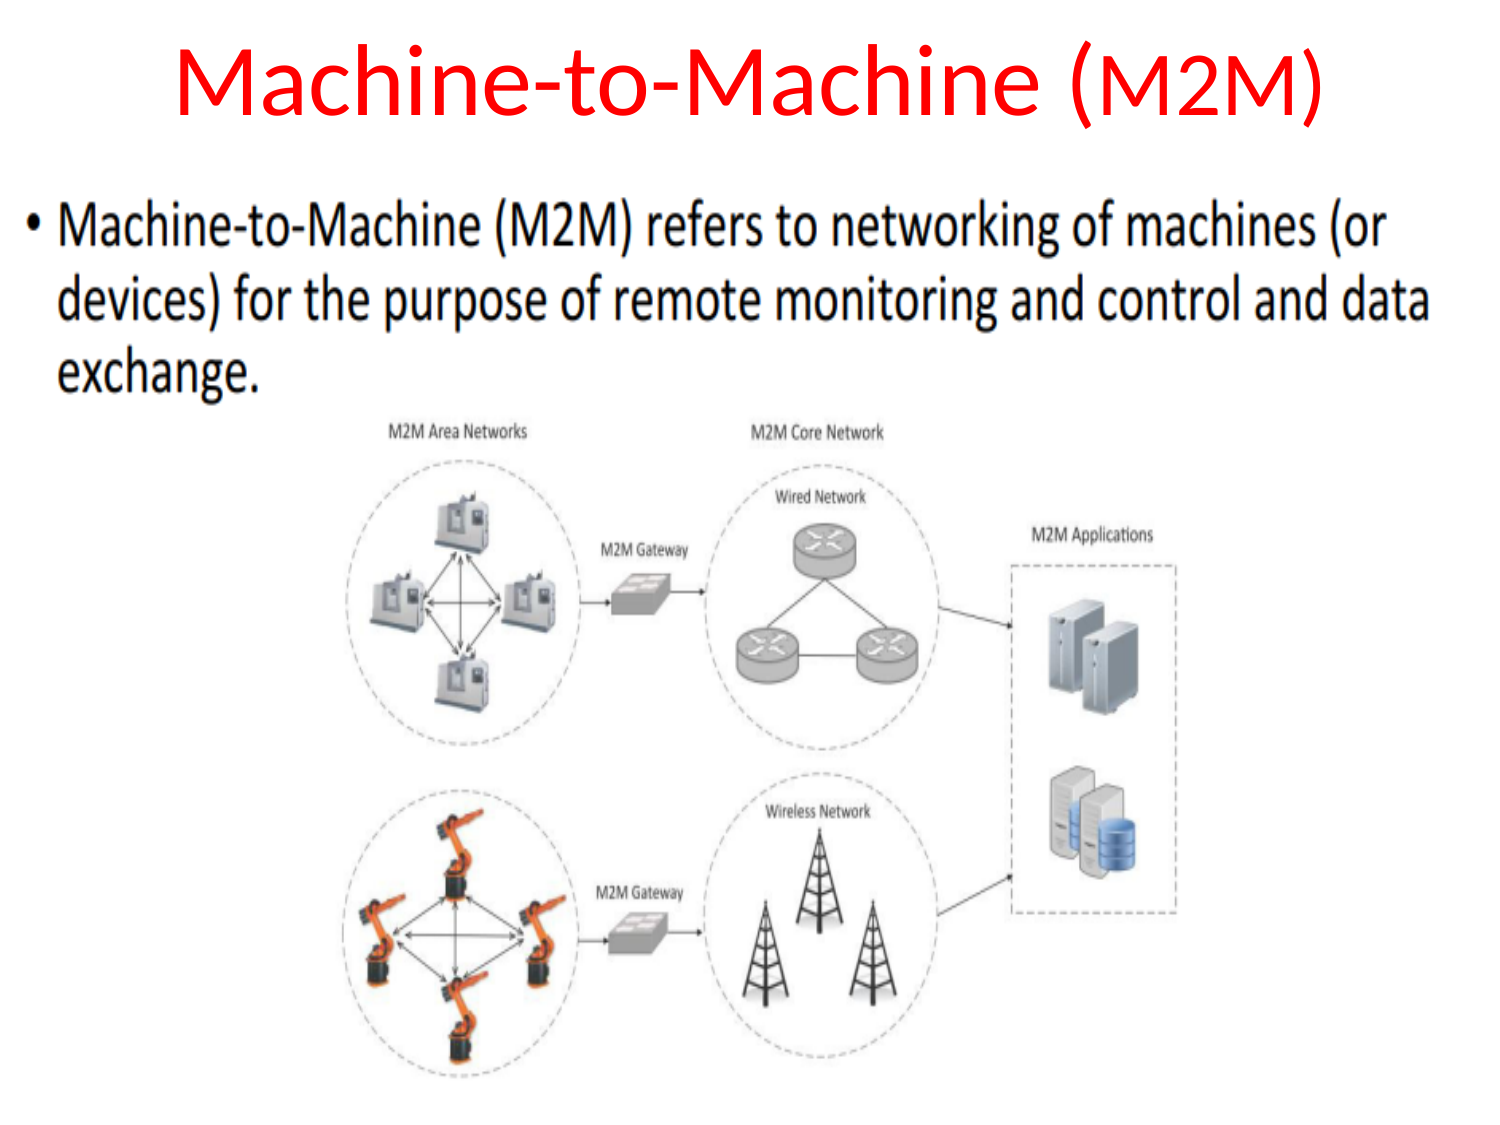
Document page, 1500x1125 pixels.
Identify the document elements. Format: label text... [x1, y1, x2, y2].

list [0, 148, 1500, 1095]
title Machine-to-Machine (M2M) [0, 0, 1500, 148]
